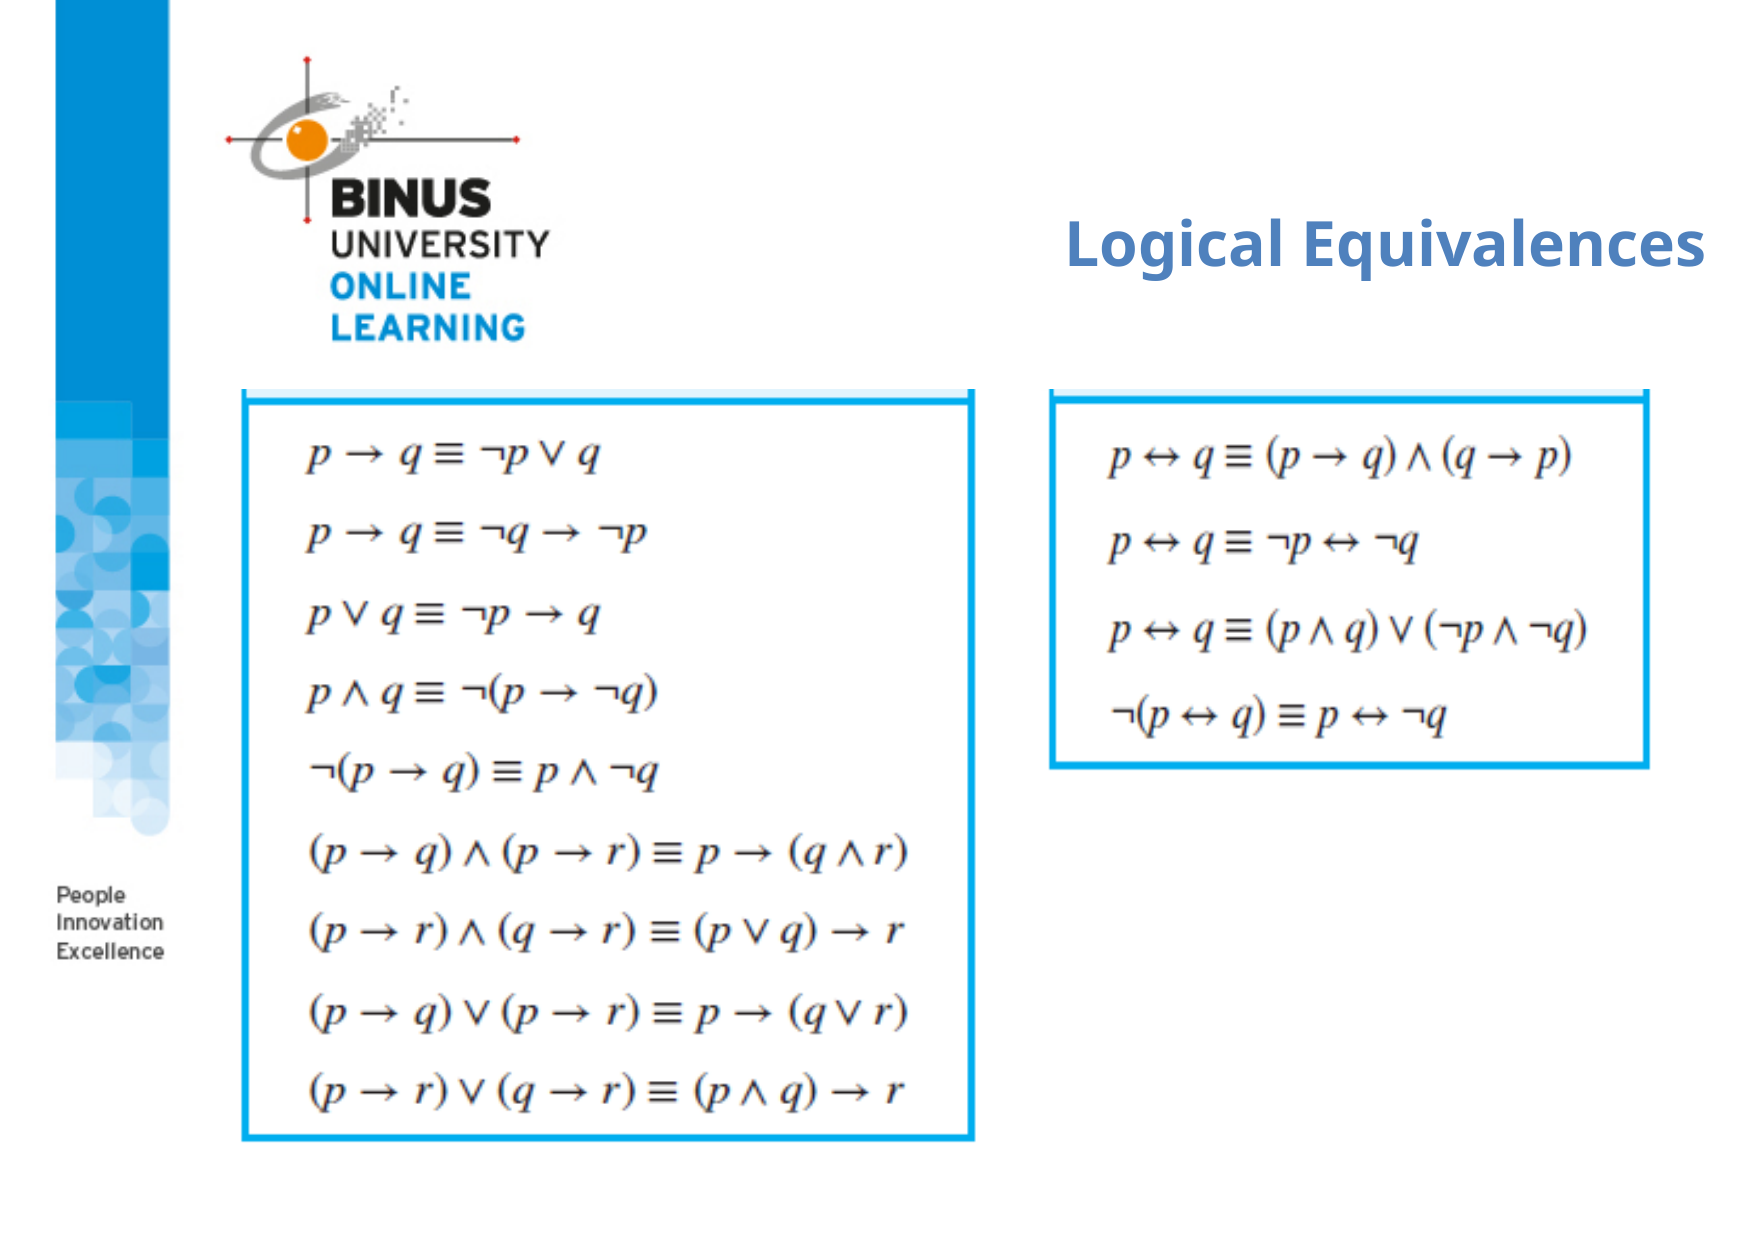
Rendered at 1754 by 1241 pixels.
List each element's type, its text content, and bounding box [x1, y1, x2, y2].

picture [0, 0, 1754, 1241]
title Logical Equivalences [642, 137, 1725, 345]
